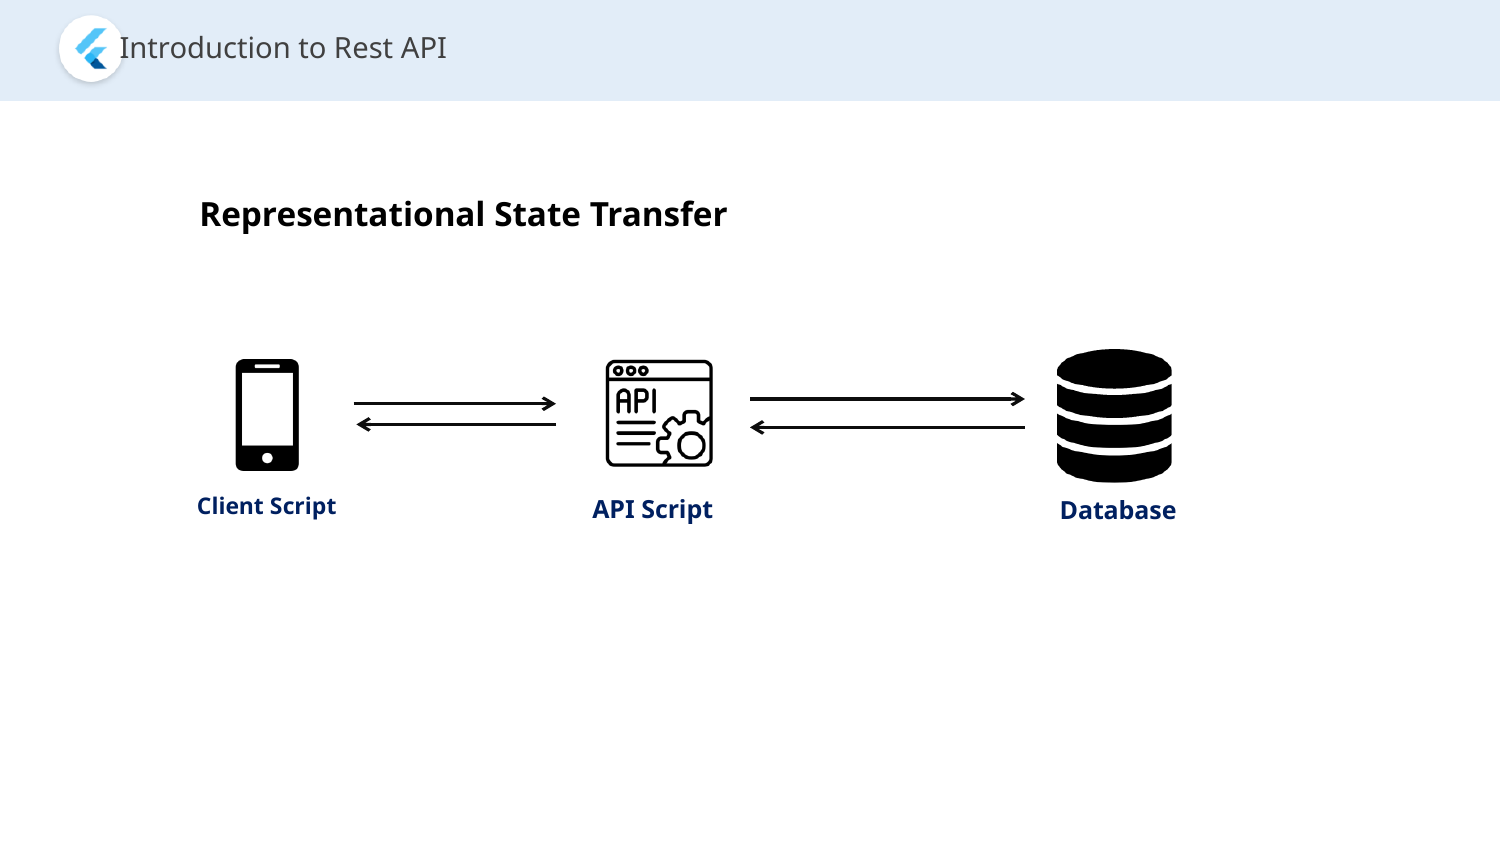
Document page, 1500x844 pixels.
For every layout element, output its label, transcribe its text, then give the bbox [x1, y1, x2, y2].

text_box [187, 184, 1217, 533]
text_box Introduction to Rest API [104, 21, 463, 72]
picture [0, 0, 1500, 844]
